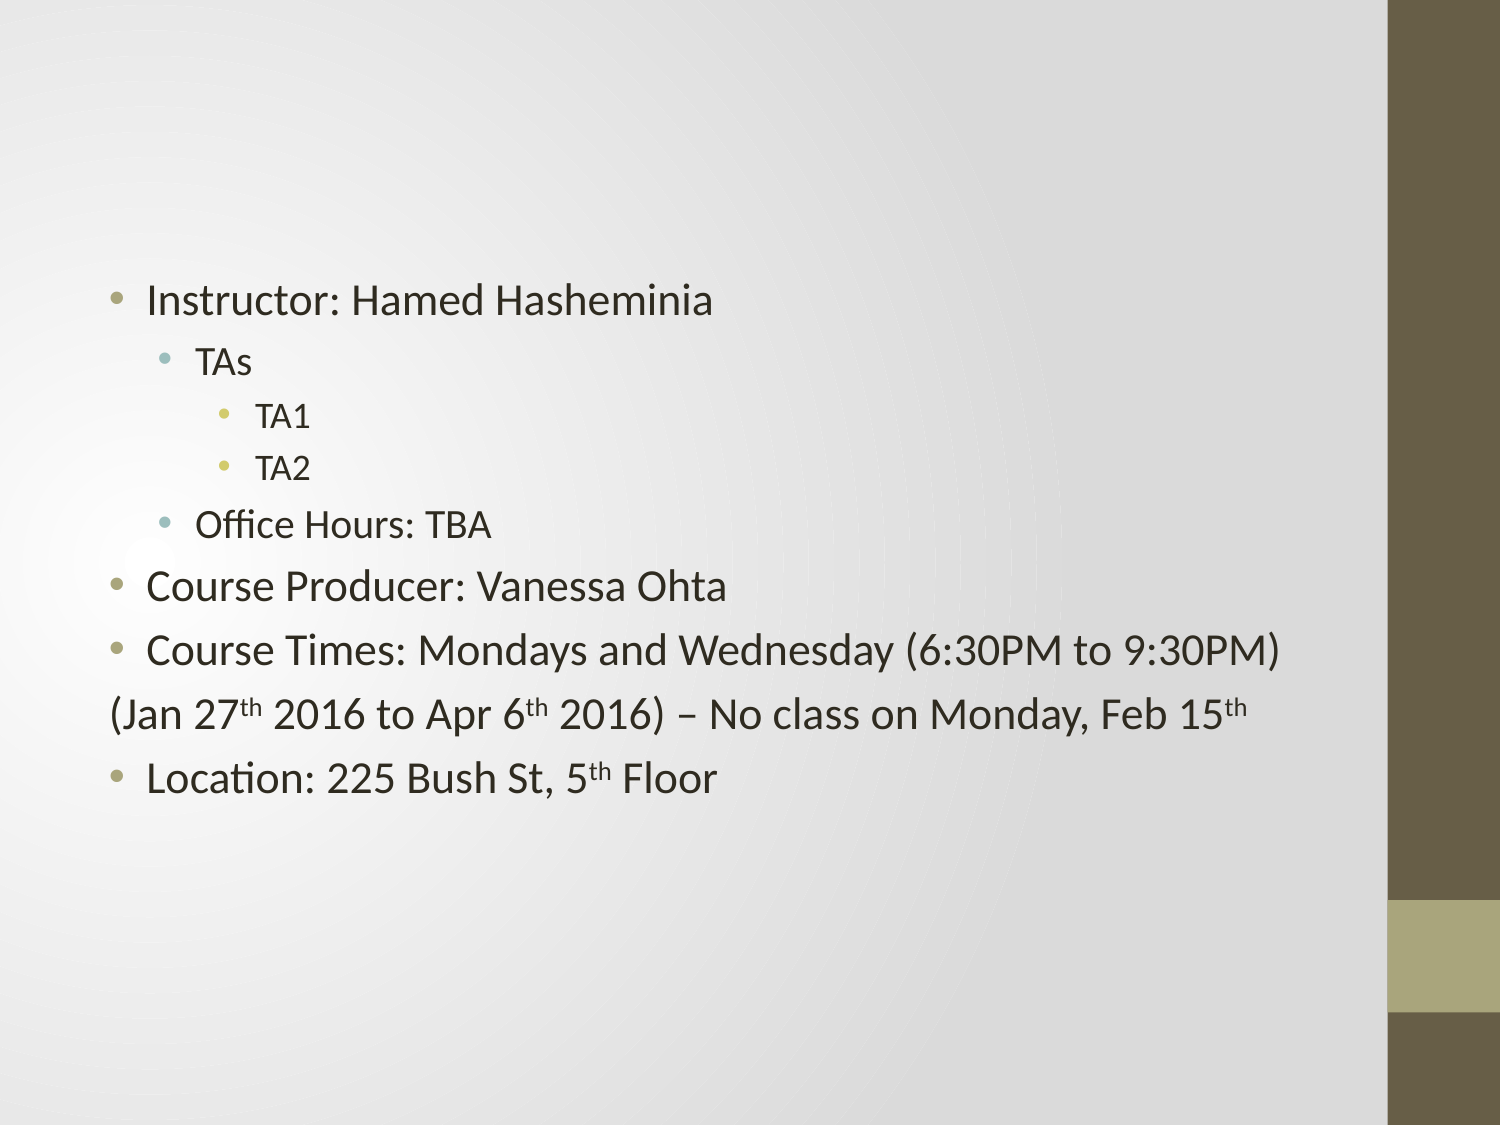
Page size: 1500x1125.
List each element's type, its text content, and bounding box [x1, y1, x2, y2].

list Instructor: Hamed Hasheminia TAs TA1 TA2 Office Hours: TBA Course Producer: Vanessa Ohta Course Times: Mondays and Wednesday (6:30PM to 9:30PM) (Jan 27th 2016 to Apr 6th 2016) – No class on Monday, Feb 15th Location: 225 Bush St, 5th Floor [75, 262, 1325, 1050]
